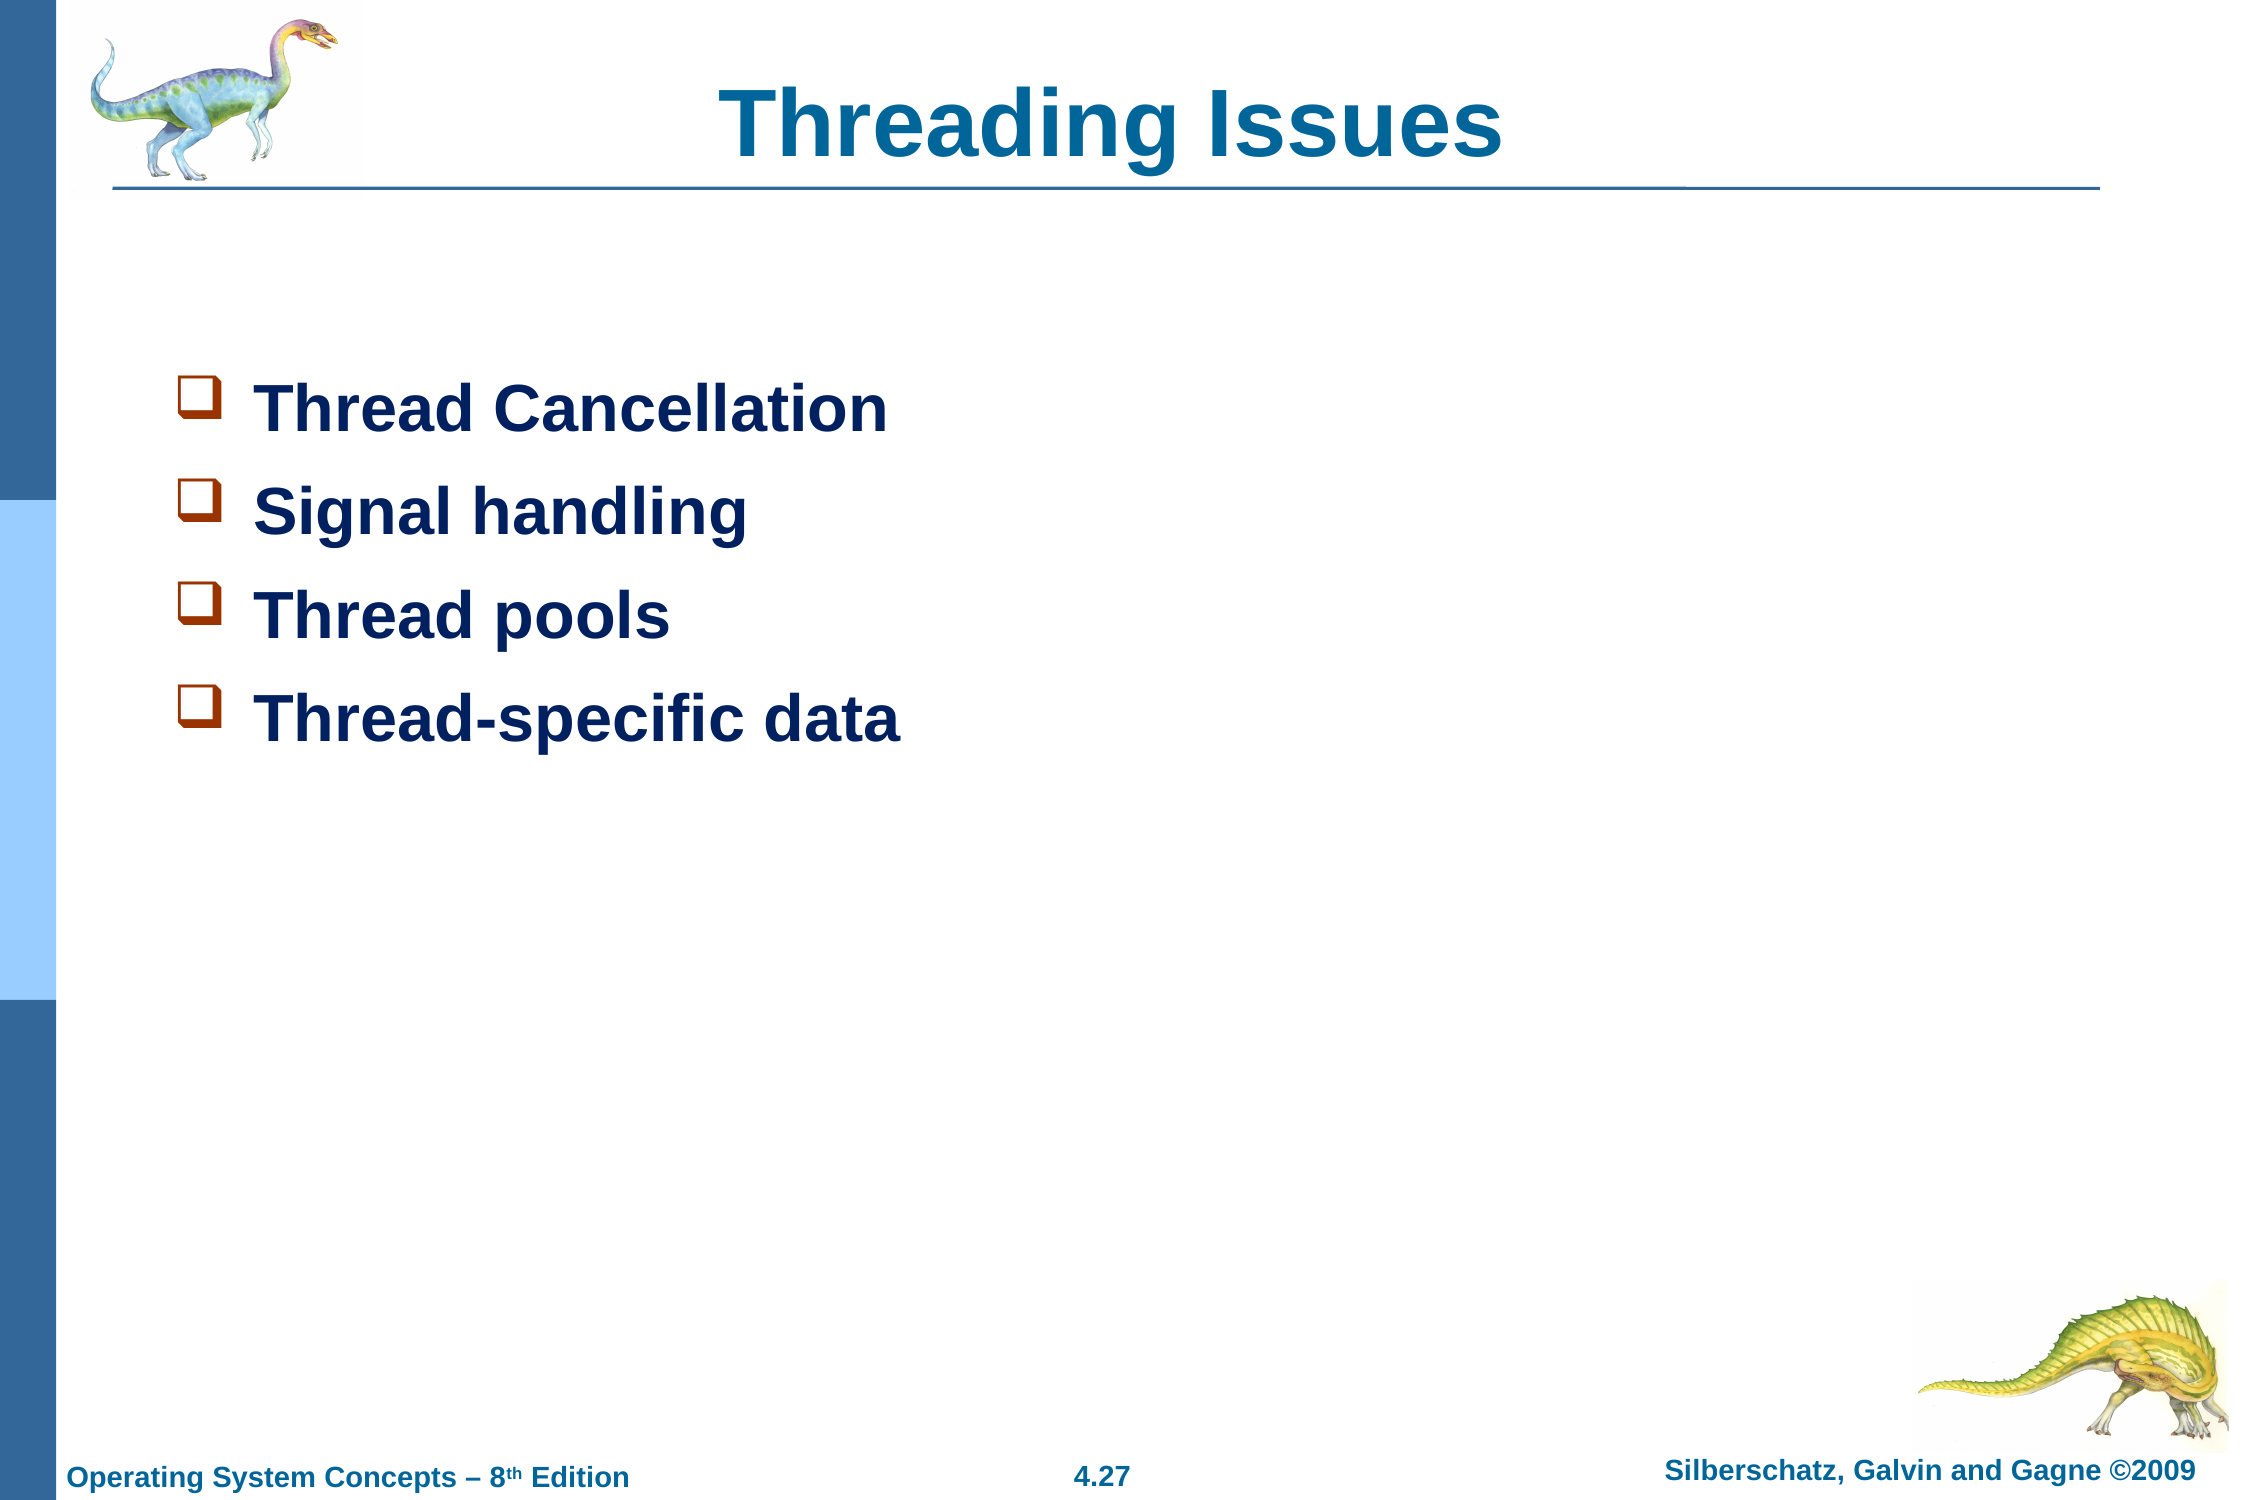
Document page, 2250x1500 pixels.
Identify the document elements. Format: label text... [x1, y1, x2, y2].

picture [1913, 1279, 2229, 1453]
title Threading Issues [112, 60, 2138, 187]
picture [70, 0, 365, 199]
list Thread Cancellation Signal handling Thread pools Thread-specific data [151, 225, 1961, 1207]
